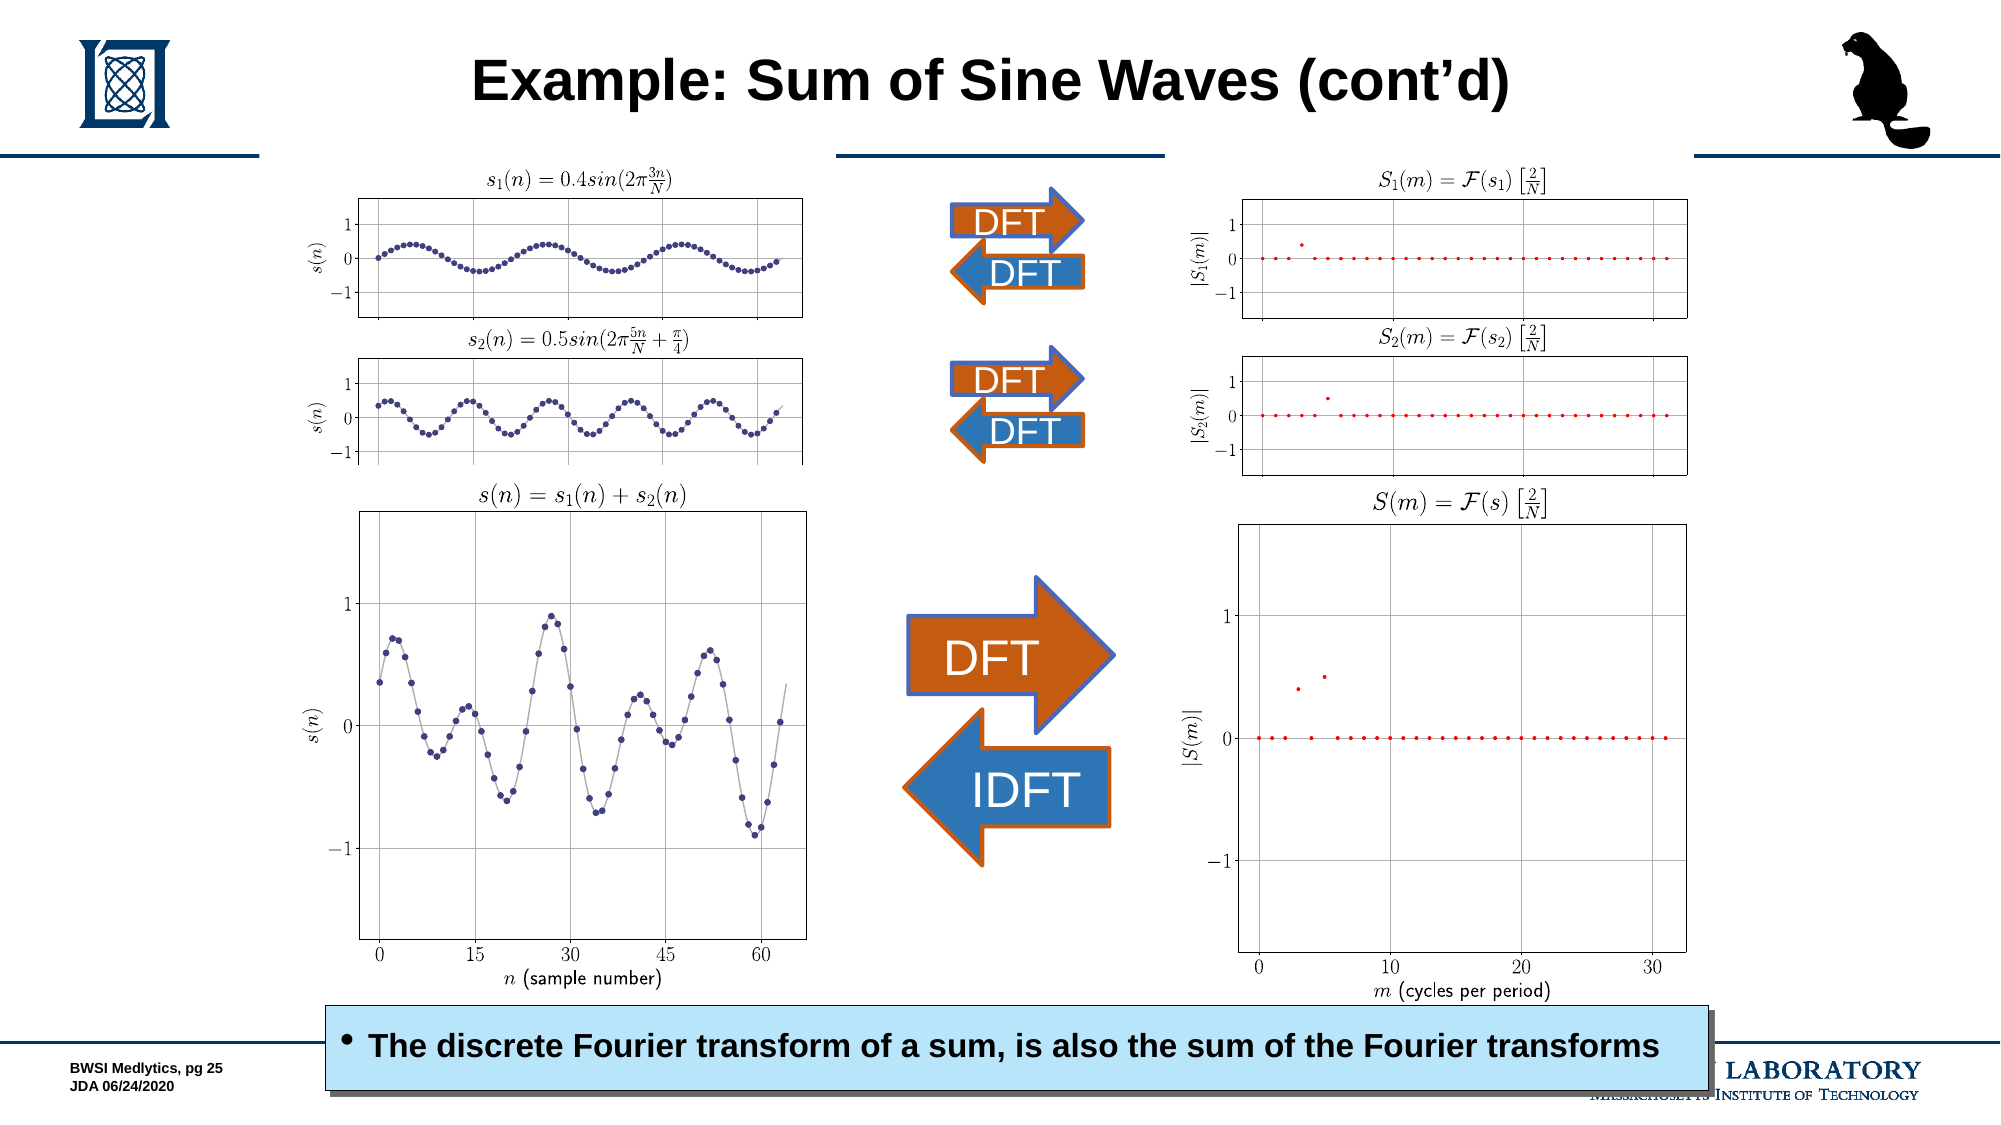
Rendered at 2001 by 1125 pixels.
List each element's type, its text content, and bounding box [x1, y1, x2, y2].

text_box The discrete Fourier transform of a sum, is also the sum of the Fourier transforms [325, 1005, 1709, 1091]
text_box IDFT [902, 707, 1112, 868]
text_box DFT [949, 396, 1086, 464]
picture [259, 137, 837, 1014]
text_box DFT [949, 237, 1086, 306]
text_box DFT [949, 344, 1085, 411]
picture [1164, 138, 1696, 1027]
title Example: Sum of Sine Waves (cont’d) [205, 16, 1795, 151]
text_box DFT [949, 186, 1085, 253]
picture [79, 40, 170, 128]
picture [1588, 1061, 1921, 1100]
picture [1830, 20, 1942, 156]
text_box DFT [906, 575, 1117, 736]
